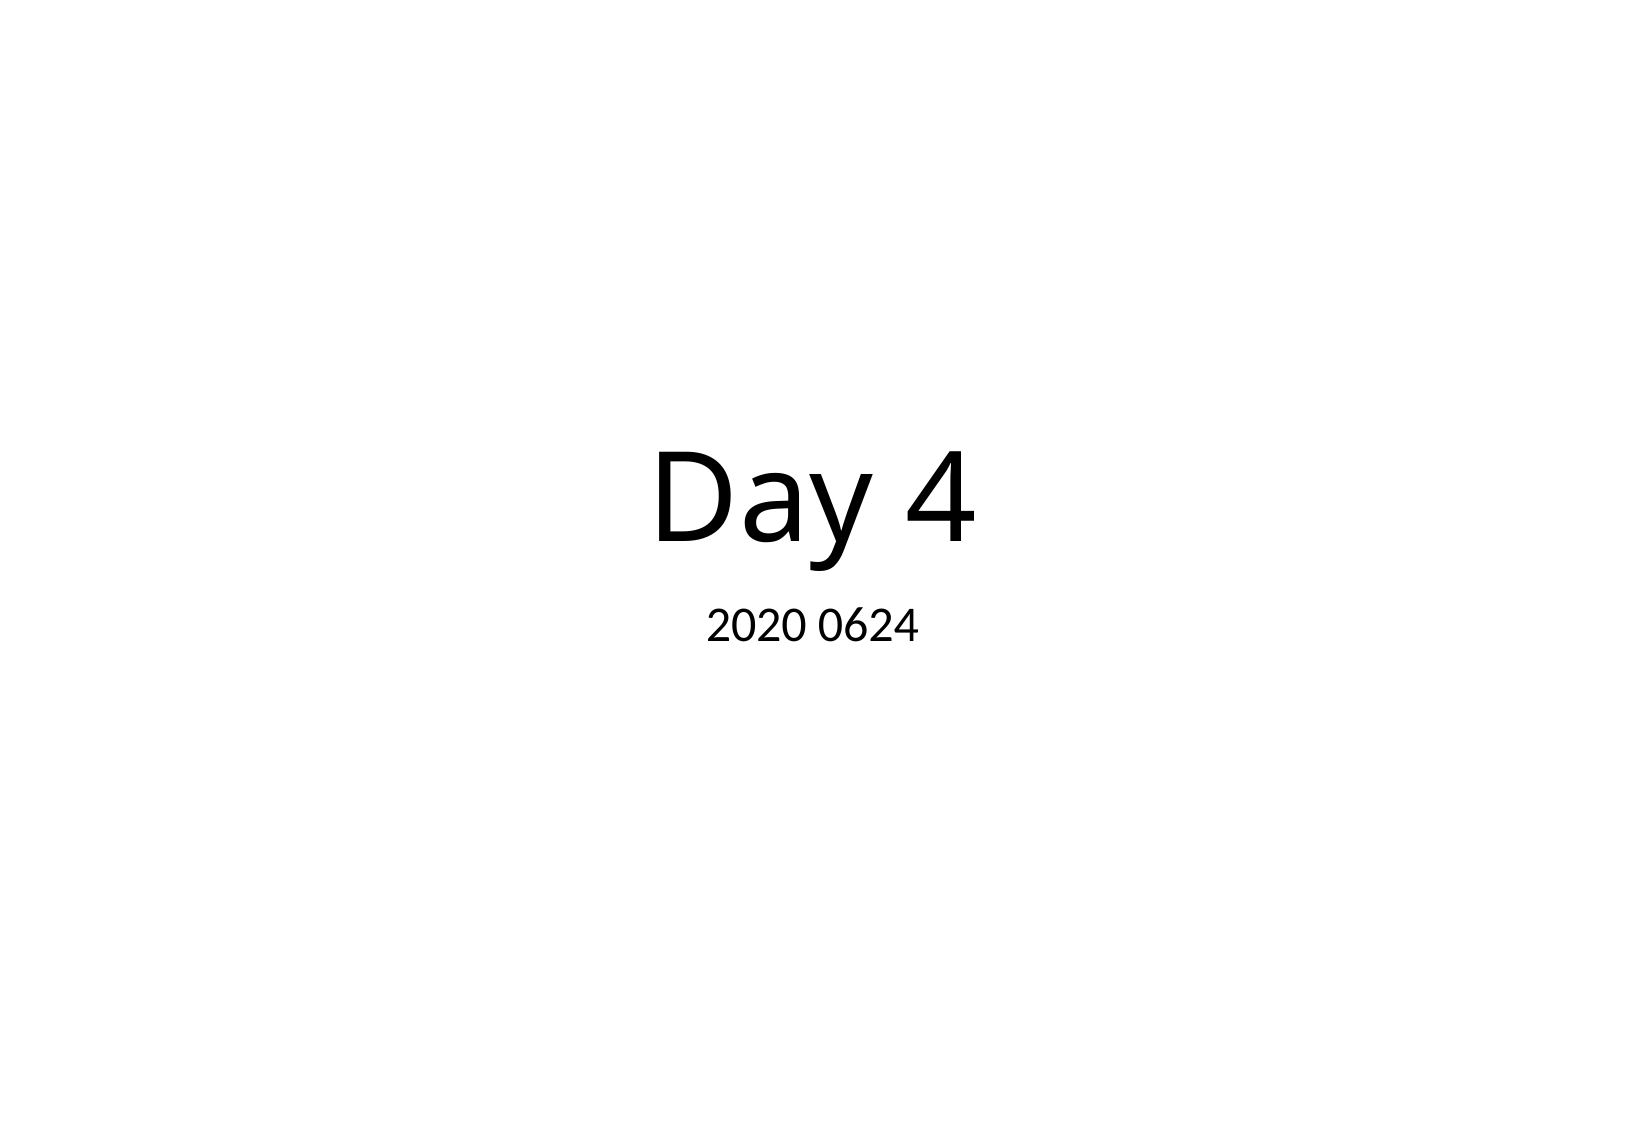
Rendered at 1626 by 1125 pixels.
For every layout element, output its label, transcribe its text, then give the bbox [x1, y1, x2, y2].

subtitle 2020 0624 [203, 590, 1422, 863]
title Day 4 [121, 184, 1504, 576]
